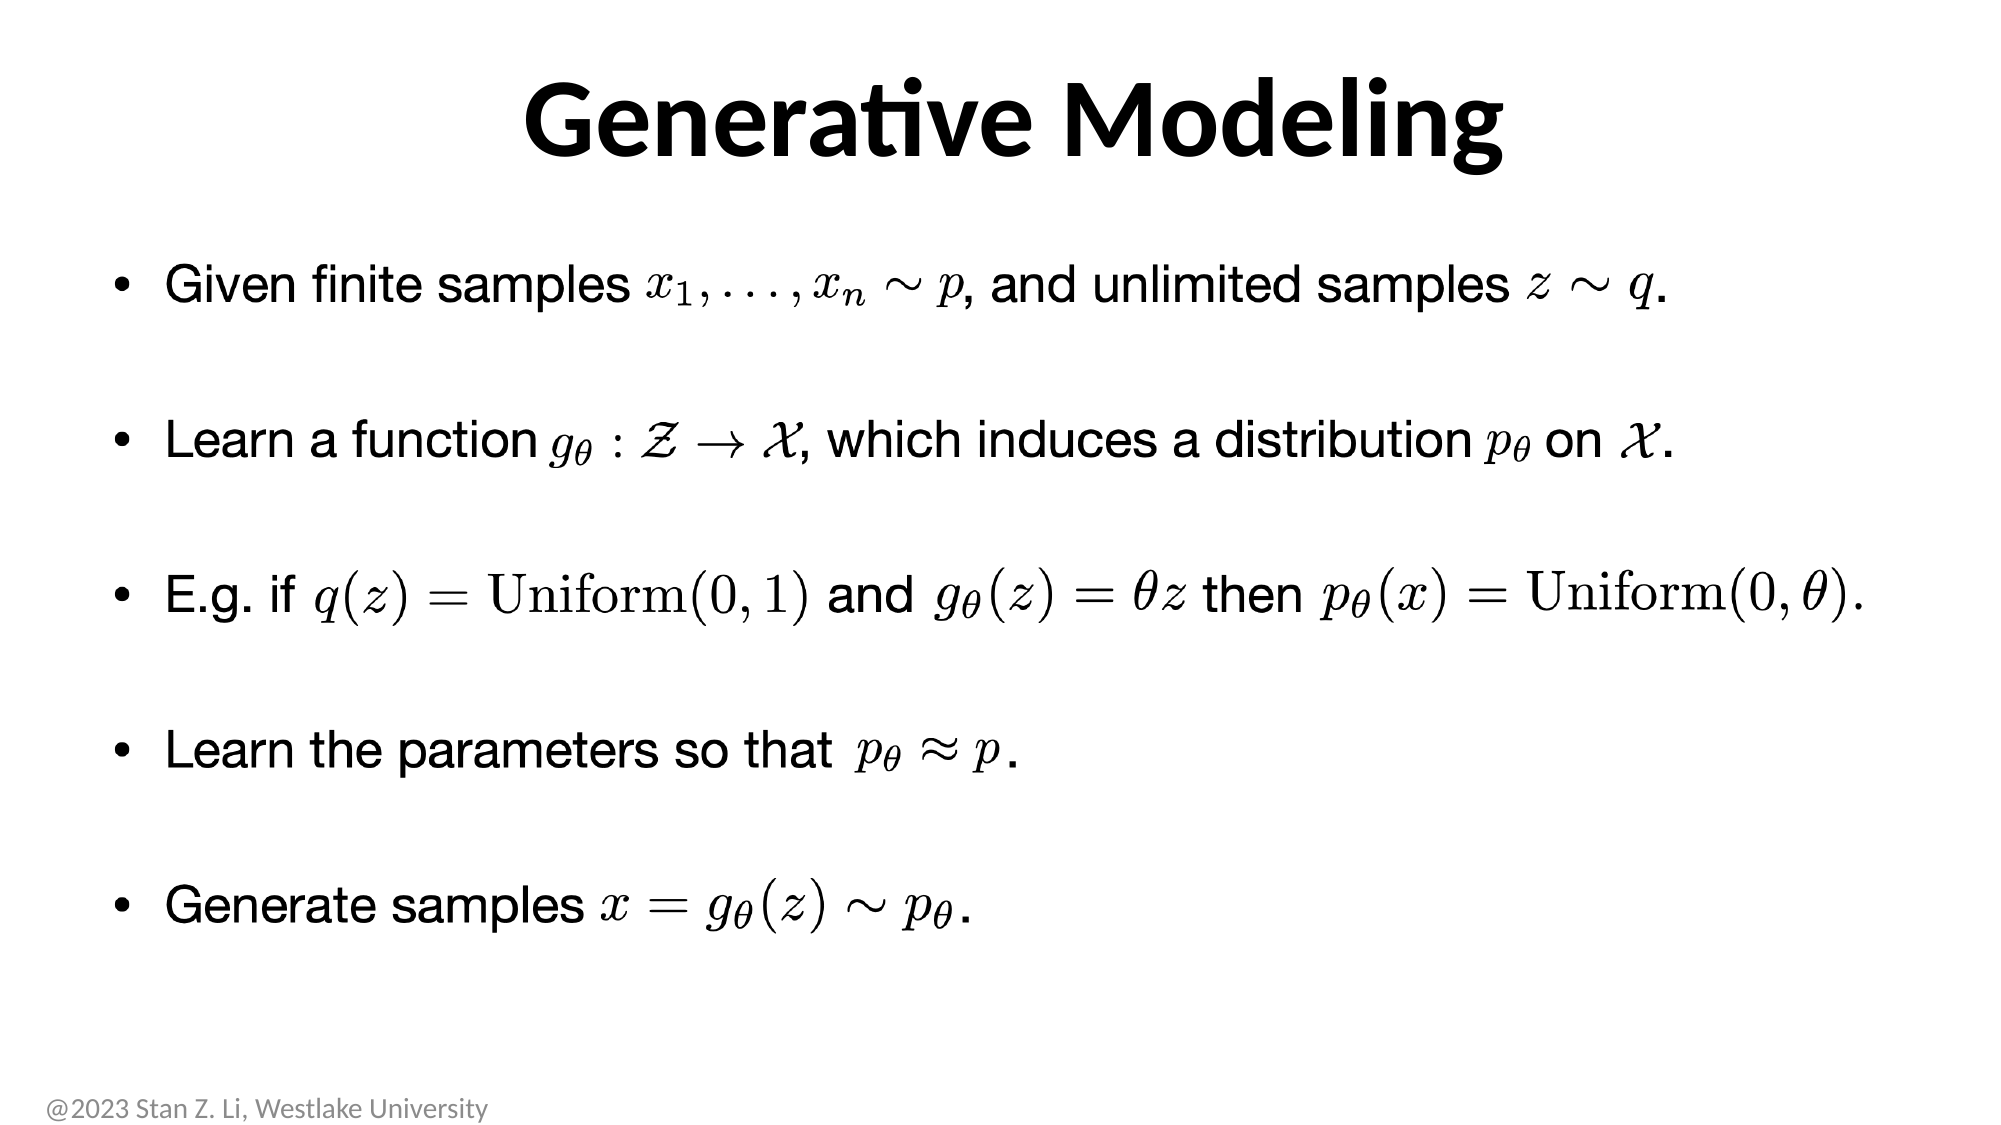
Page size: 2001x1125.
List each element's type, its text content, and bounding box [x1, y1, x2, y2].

picture [84, 226, 1916, 970]
title Generative Modeling [0, 39, 2000, 202]
footer @2023 Stan Z. Li, Westlake University [29, 1088, 739, 1125]
